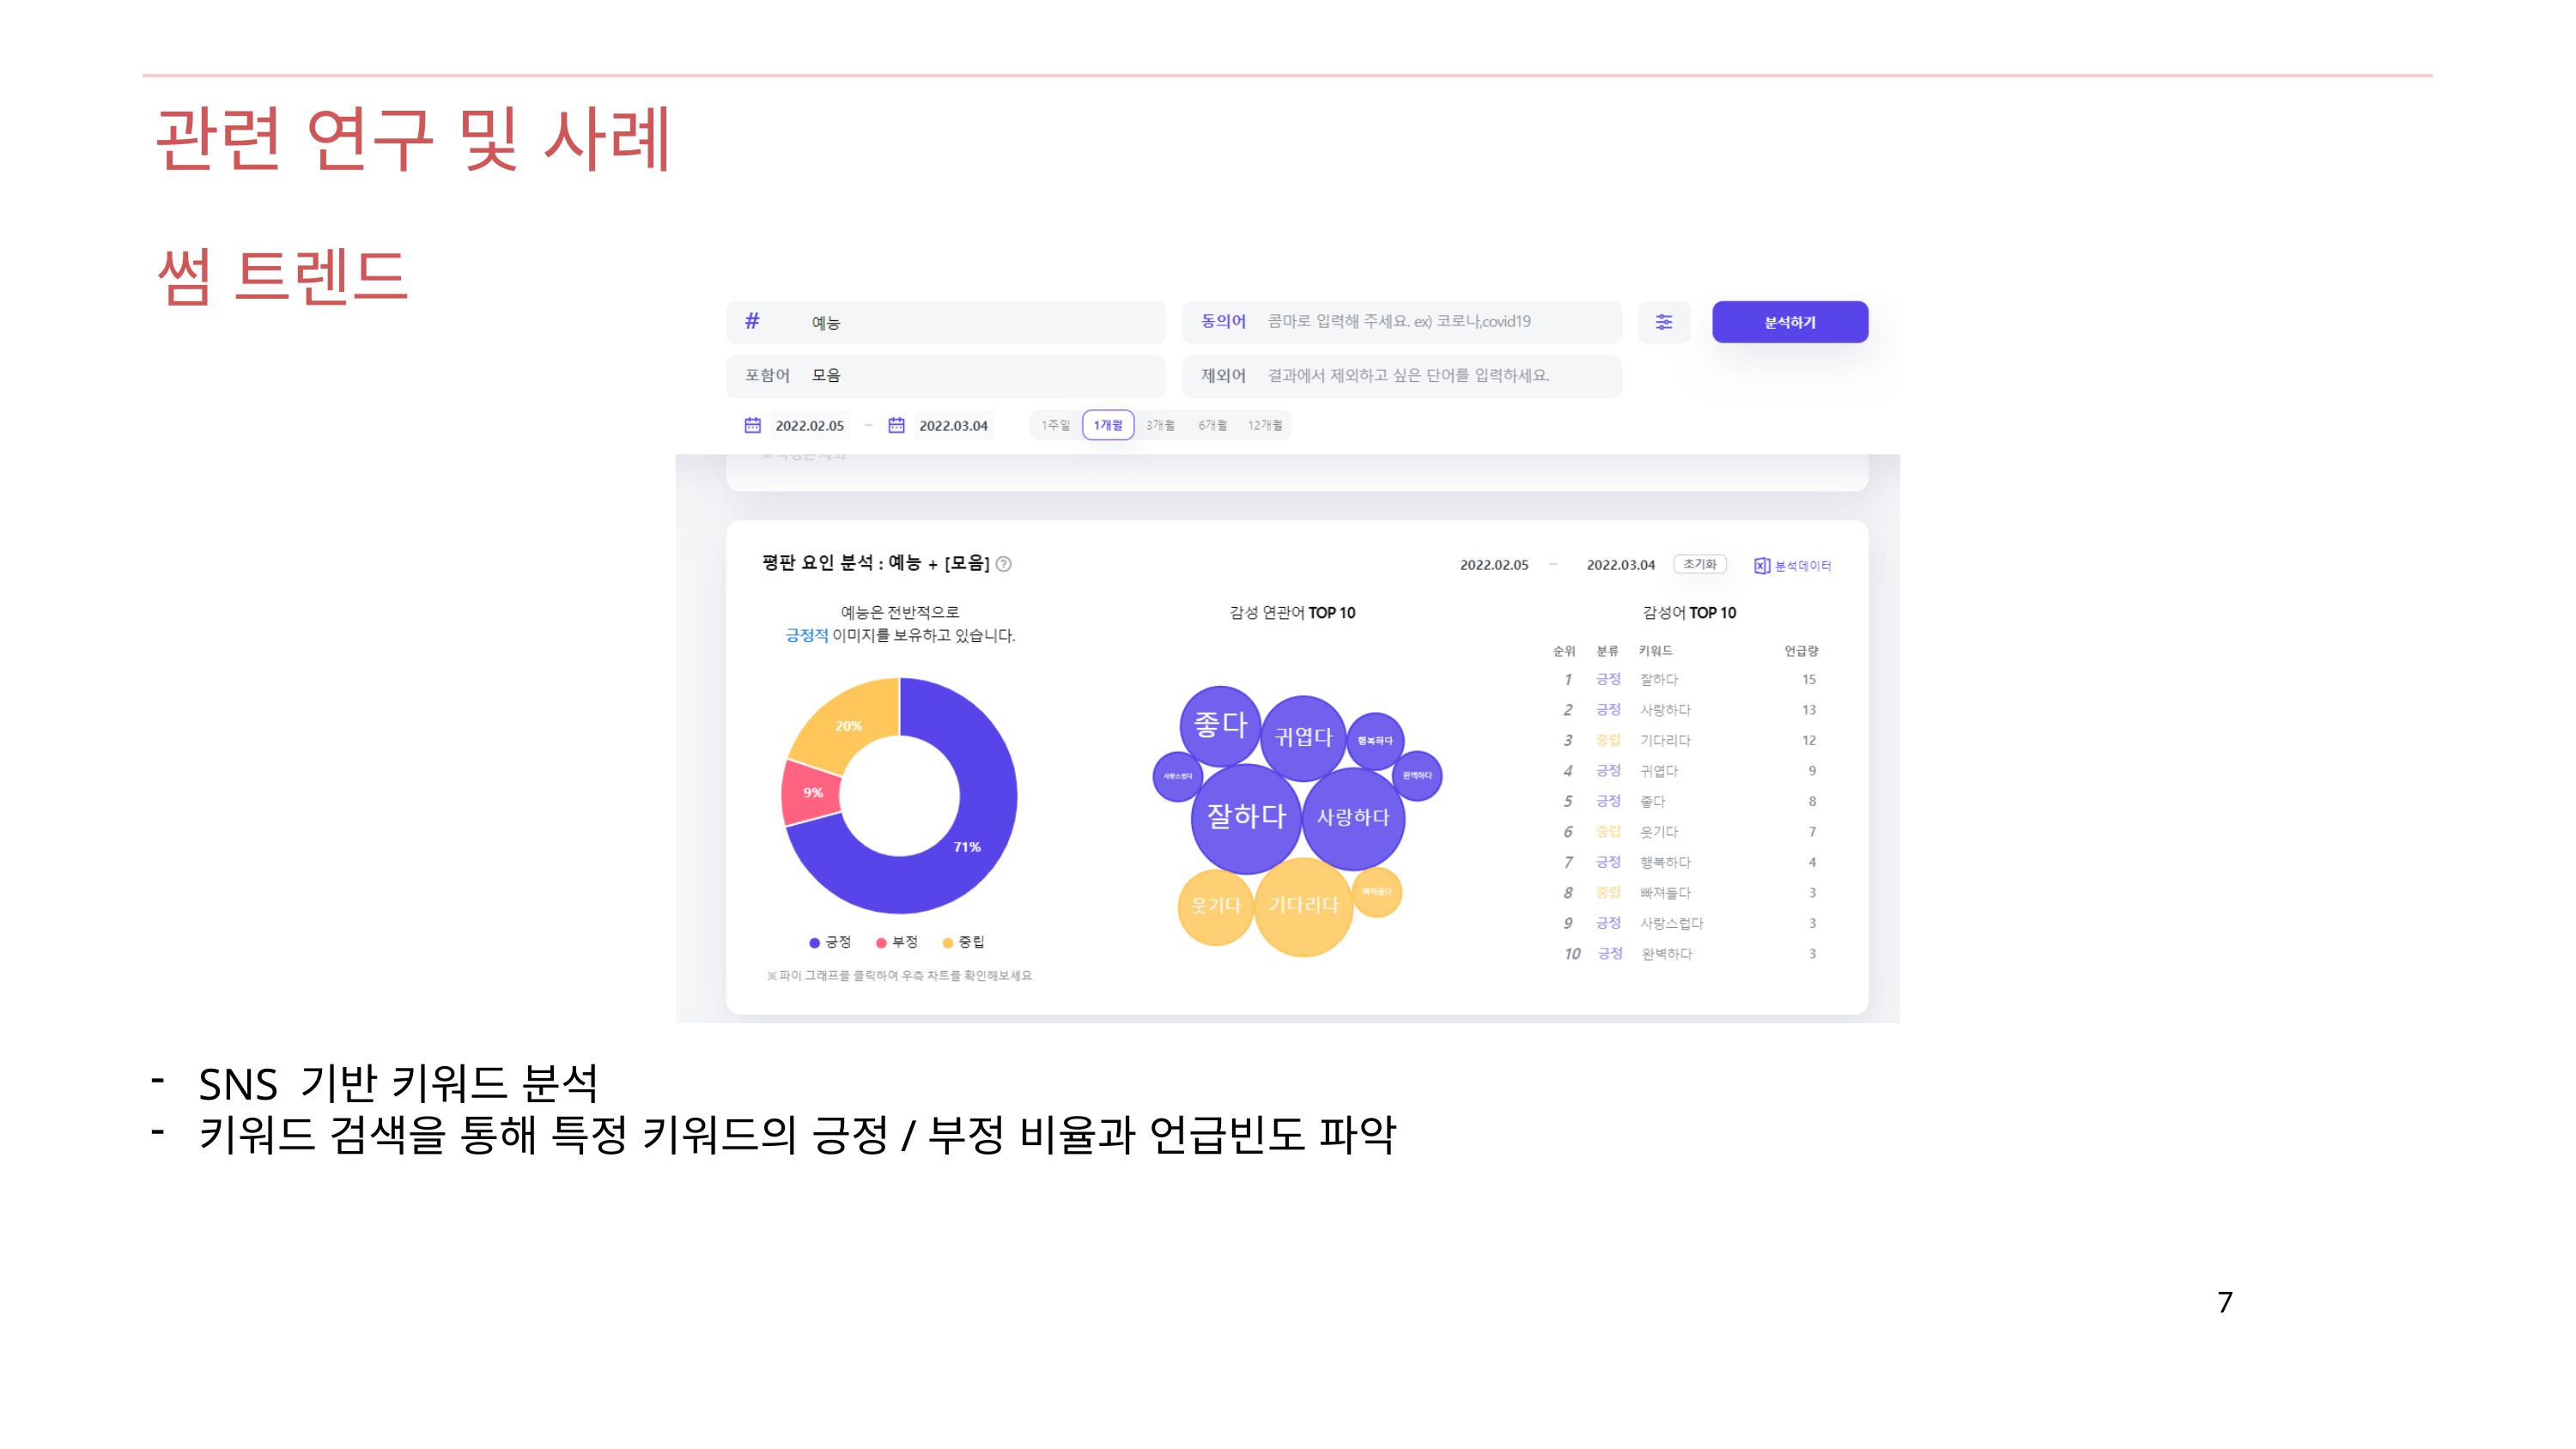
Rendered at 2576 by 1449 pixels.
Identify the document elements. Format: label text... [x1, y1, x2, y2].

text_box 7 [2204, 1274, 2265, 1326]
text_box SNS 기반 키워드 분석 키워드 검색을 통해 특정 키워드의 긍정/부정 비율과 언급빈도 파악 [137, 1050, 2174, 1167]
text_box 관련 연구 및 사례 [141, 89, 848, 187]
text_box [143, 70, 2433, 82]
picture [675, 294, 1900, 1023]
text_box 썸 트렌드 [143, 230, 1975, 321]
